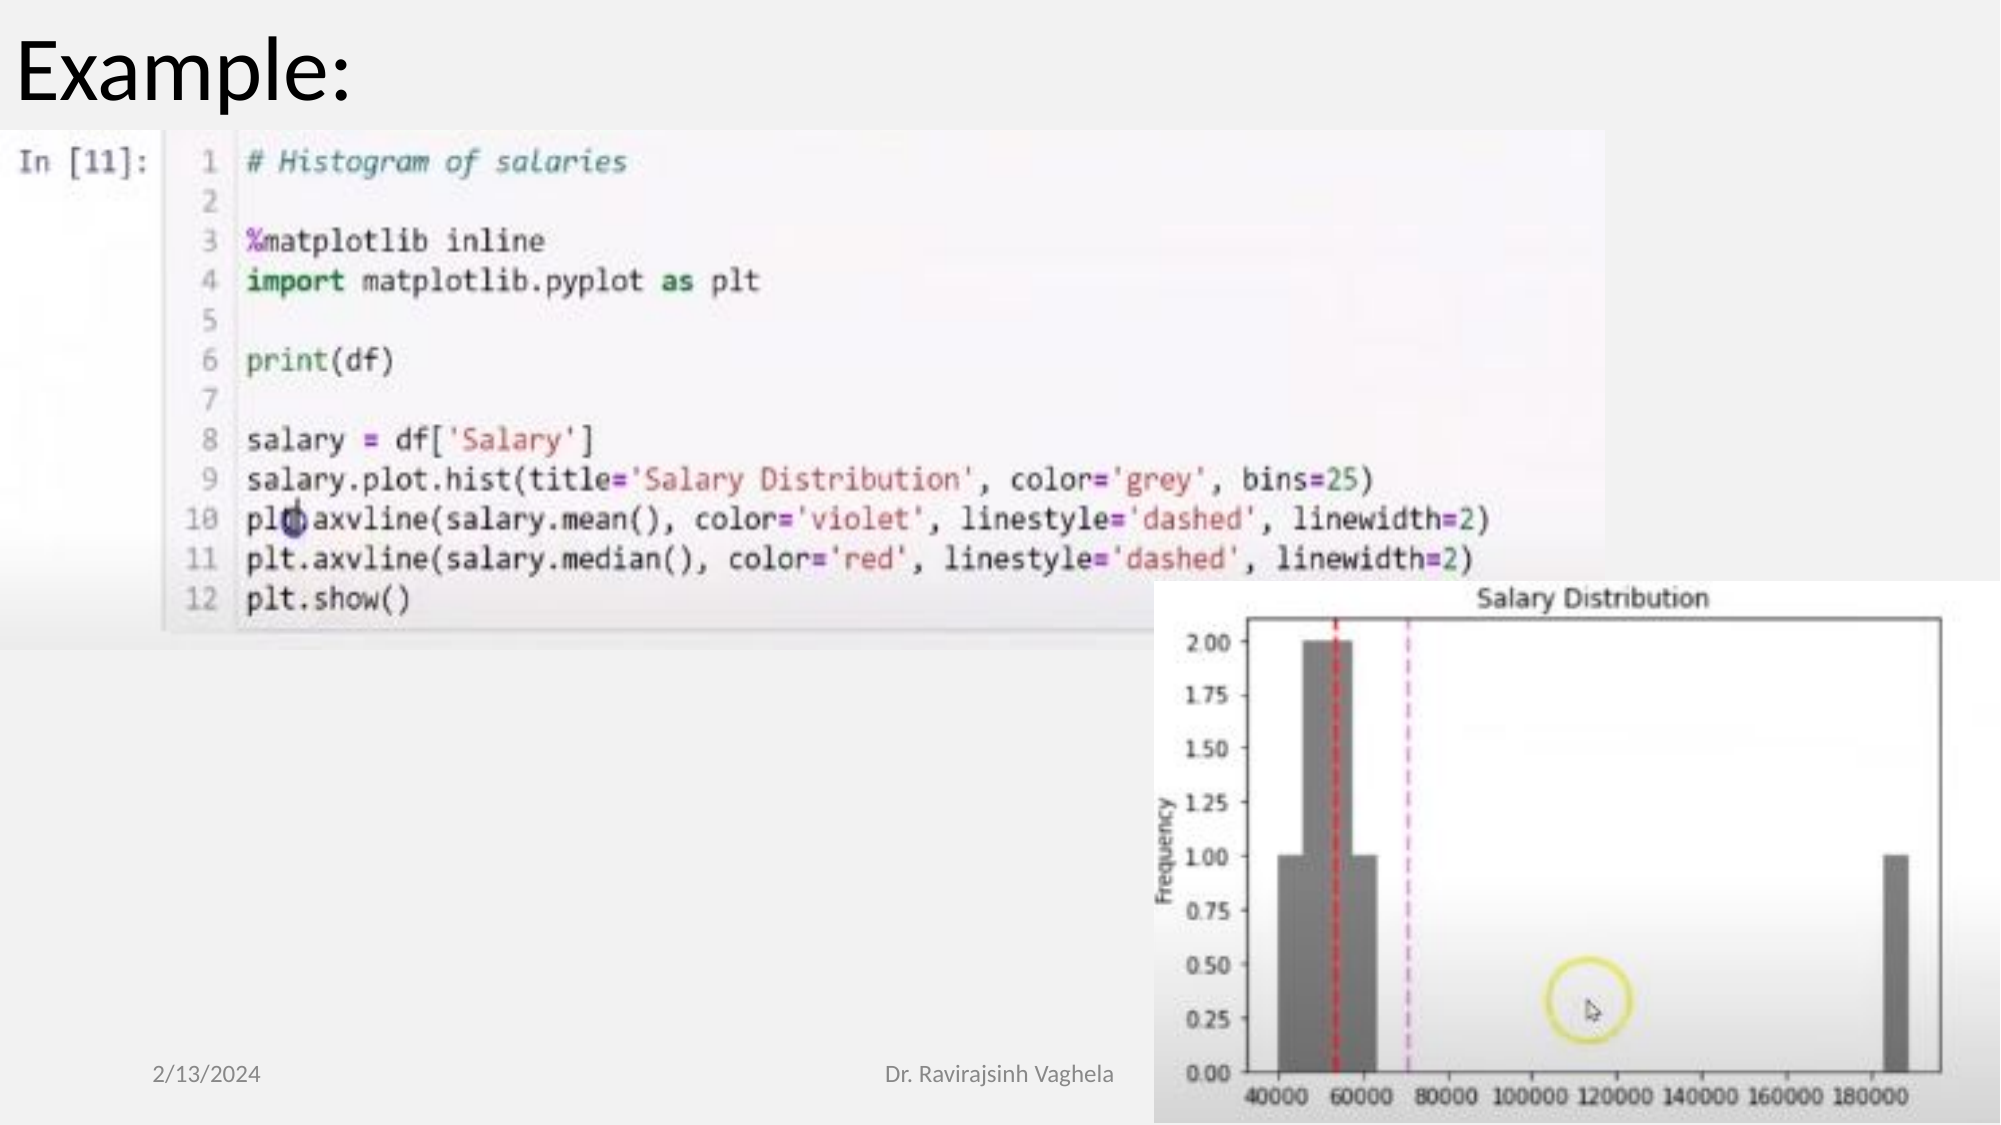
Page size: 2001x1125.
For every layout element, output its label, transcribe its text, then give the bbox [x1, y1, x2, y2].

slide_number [137, 1042, 588, 1103]
footer Dr. Ravirajsinh Vaghela [662, 1042, 1148, 1103]
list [1153, 581, 2000, 1123]
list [0, 130, 1606, 651]
title Example: [0, 0, 833, 130]
